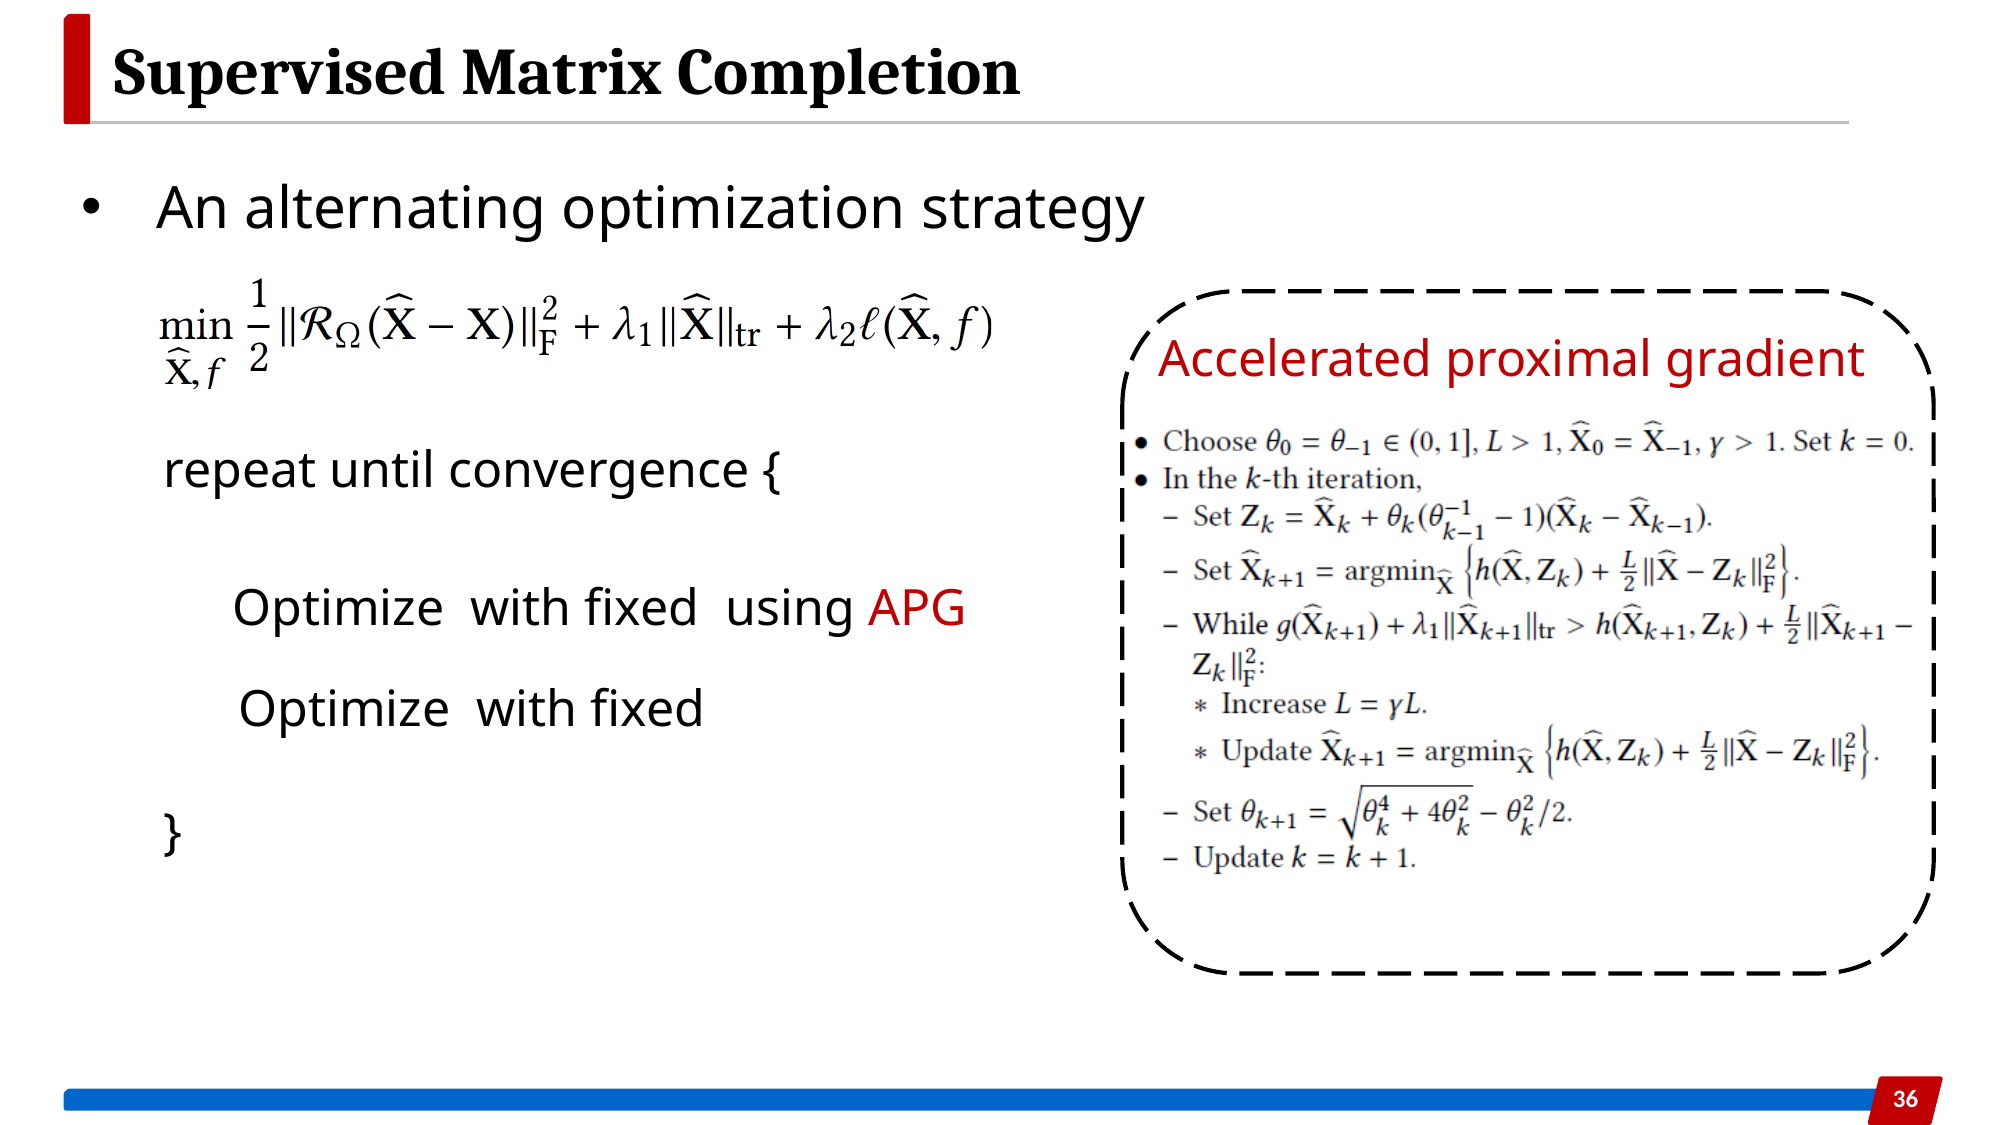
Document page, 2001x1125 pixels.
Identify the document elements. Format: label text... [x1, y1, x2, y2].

text_box repeat until convergence { [148, 430, 809, 505]
slide_number 36 [1820, 1075, 1991, 1125]
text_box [1122, 290, 1934, 974]
list An alternating optimization strategy [65, 163, 1934, 1059]
text_box } [148, 792, 879, 868]
picture [148, 265, 992, 389]
title Supervised Matrix Completion [99, 34, 1900, 102]
